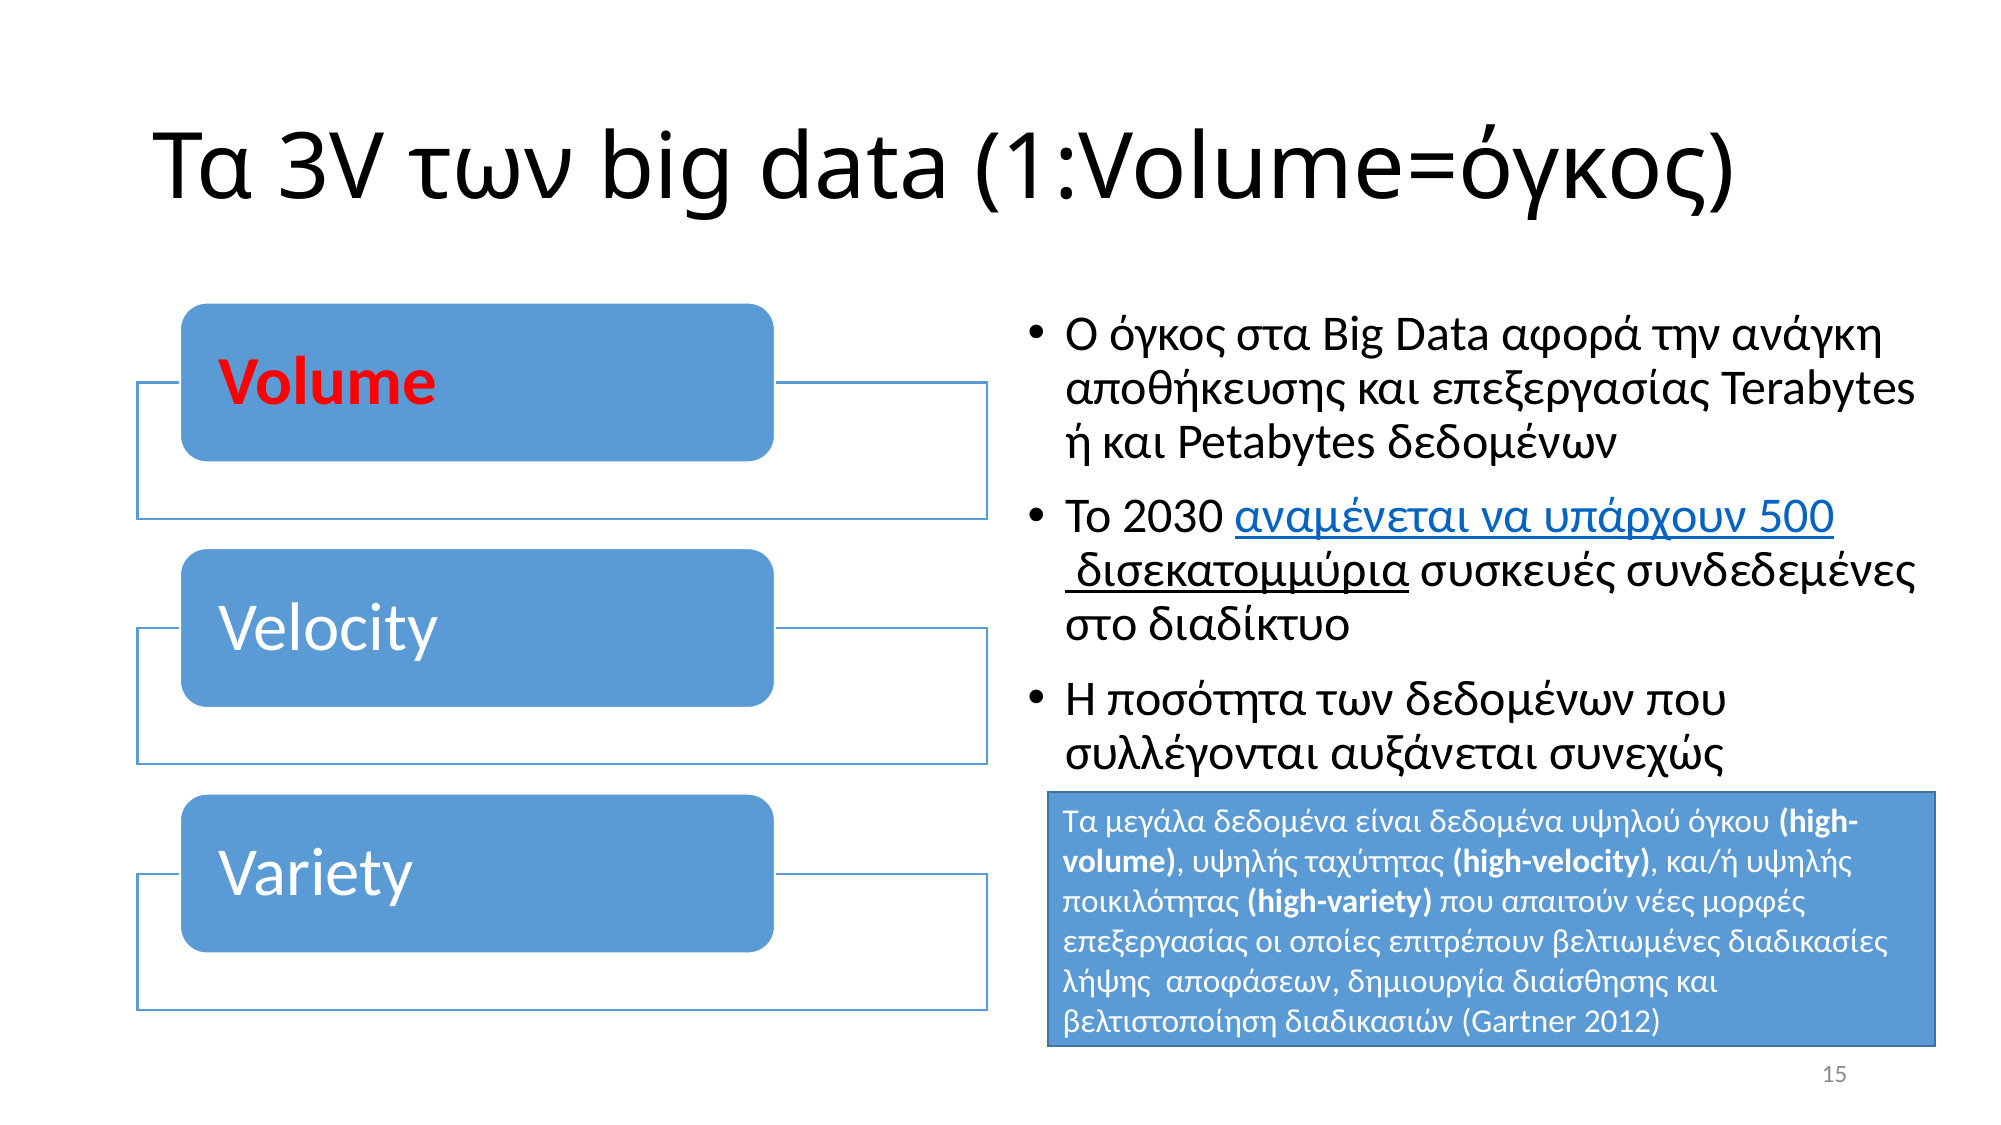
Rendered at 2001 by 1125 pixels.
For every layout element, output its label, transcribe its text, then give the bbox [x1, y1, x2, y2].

text_box Τα μεγάλα δεδομένα είναι δεδομένα υψηλού όγκου (high-volume), υψηλής ταχύτητας (high-velocity), και/ή υψηλής ποικιλότητας (high-variety) που απαιτούν νέες μορφές επεξεργασίας οι οποίες επιτρέπουν βελτιωμένες διαδικασίες λήψης αποφάσεων, δημιουργία διαίσθησης και βελτιστοποίηση διαδικασιών (Gartner 2012) [1047, 791, 1936, 1047]
title Τα 3V των big data (1:Volume=όγκος) [137, 59, 1863, 278]
list Ο όγκος στα Big Data αφορά την ανάγκη αποθήκευσης και επεξεργασίας Terabytes ή και Petabytes δεδομένων To 2030 αναμένεται να υπάρχουν 500 δισεκατομμύρια συσκευές συνδεδεμένες στο διαδίκτυο Η ποσότητα των δεδομένων που συλλέγονται αυξάνεται συνεχώς [1012, 299, 1960, 1014]
slide_number 15 [1412, 1047, 1863, 1103]
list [137, 299, 988, 1014]
